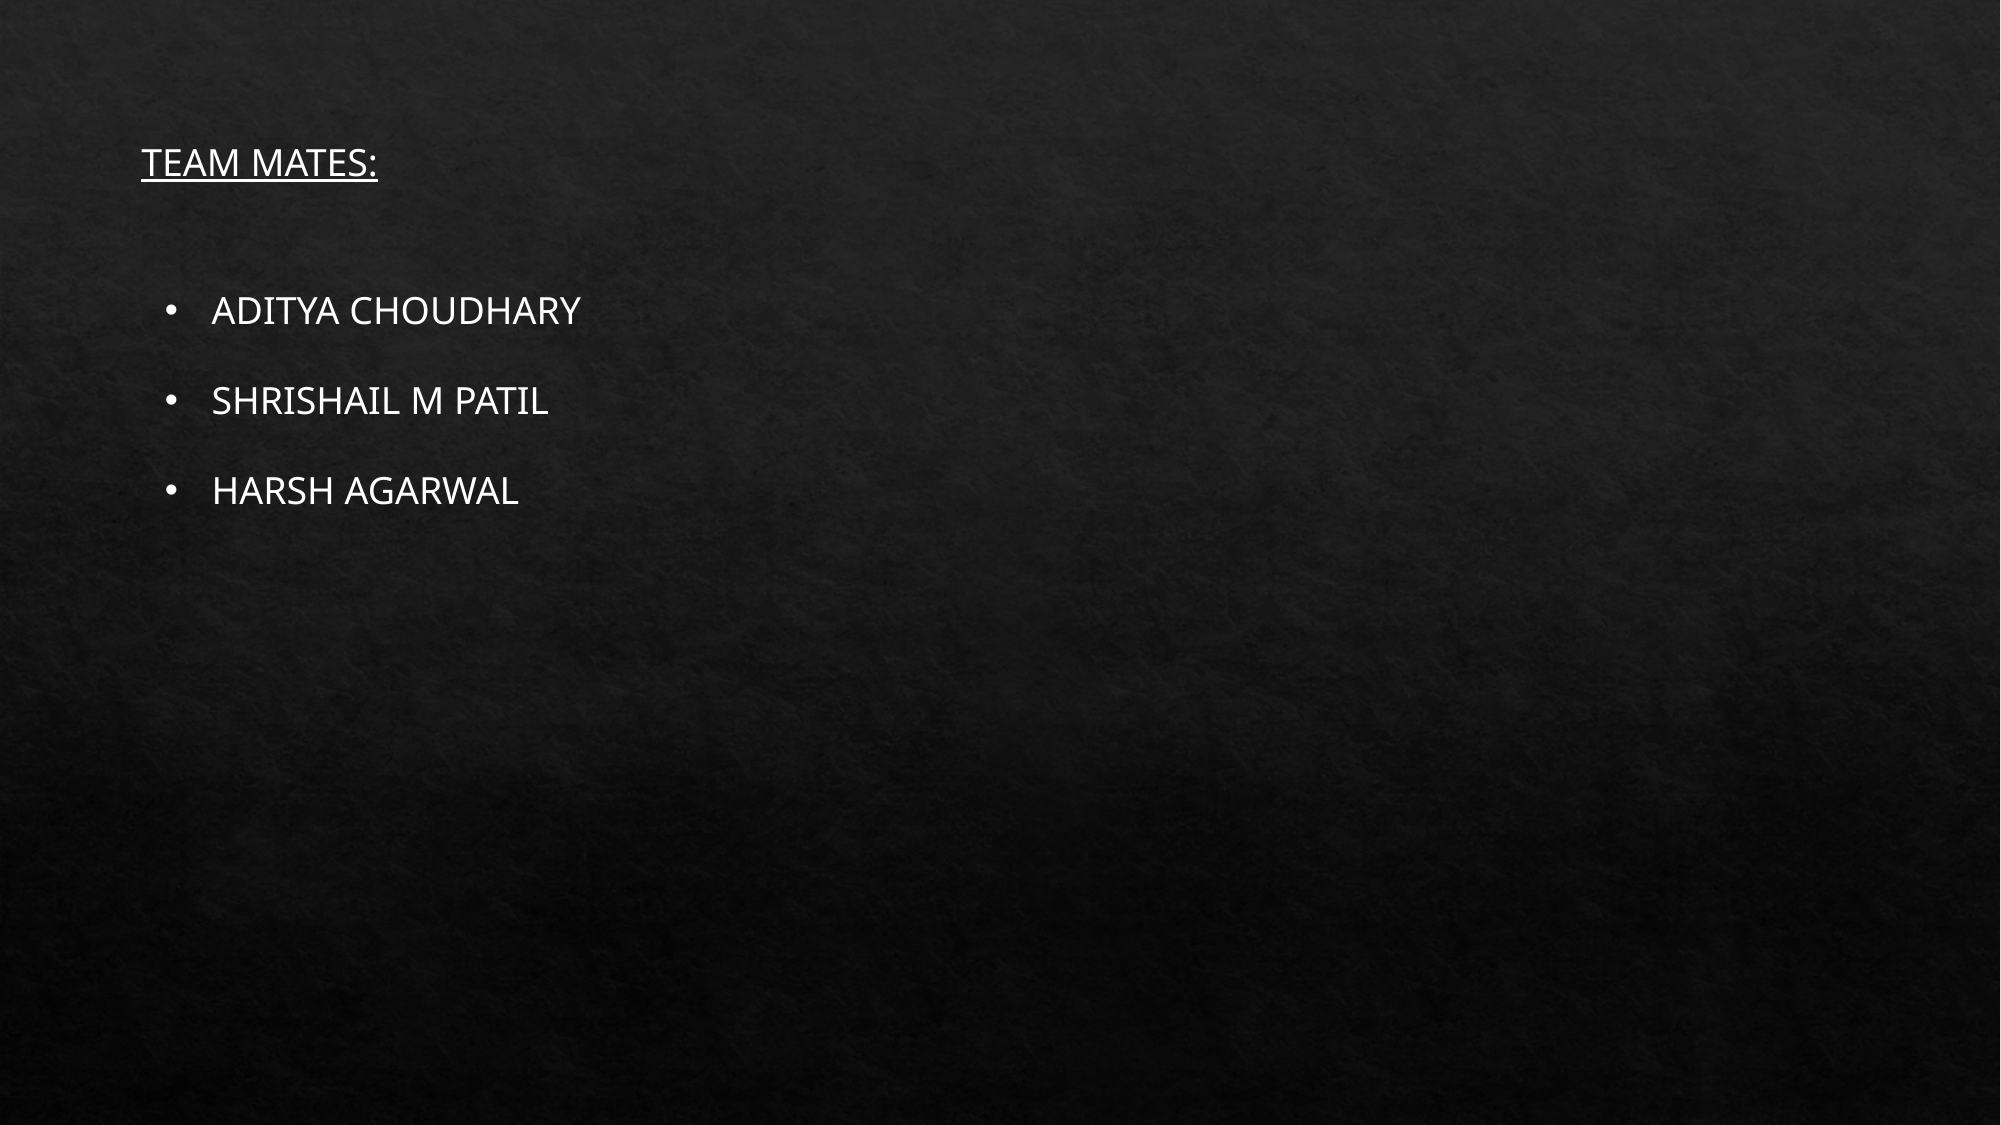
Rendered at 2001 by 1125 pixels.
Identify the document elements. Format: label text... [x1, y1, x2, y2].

text_box ADITYA CHOUDHARY SHRISHAIL M PATIL HARSH AGARWAL [149, 279, 698, 520]
text_box TEAM MATES: [126, 131, 447, 237]
